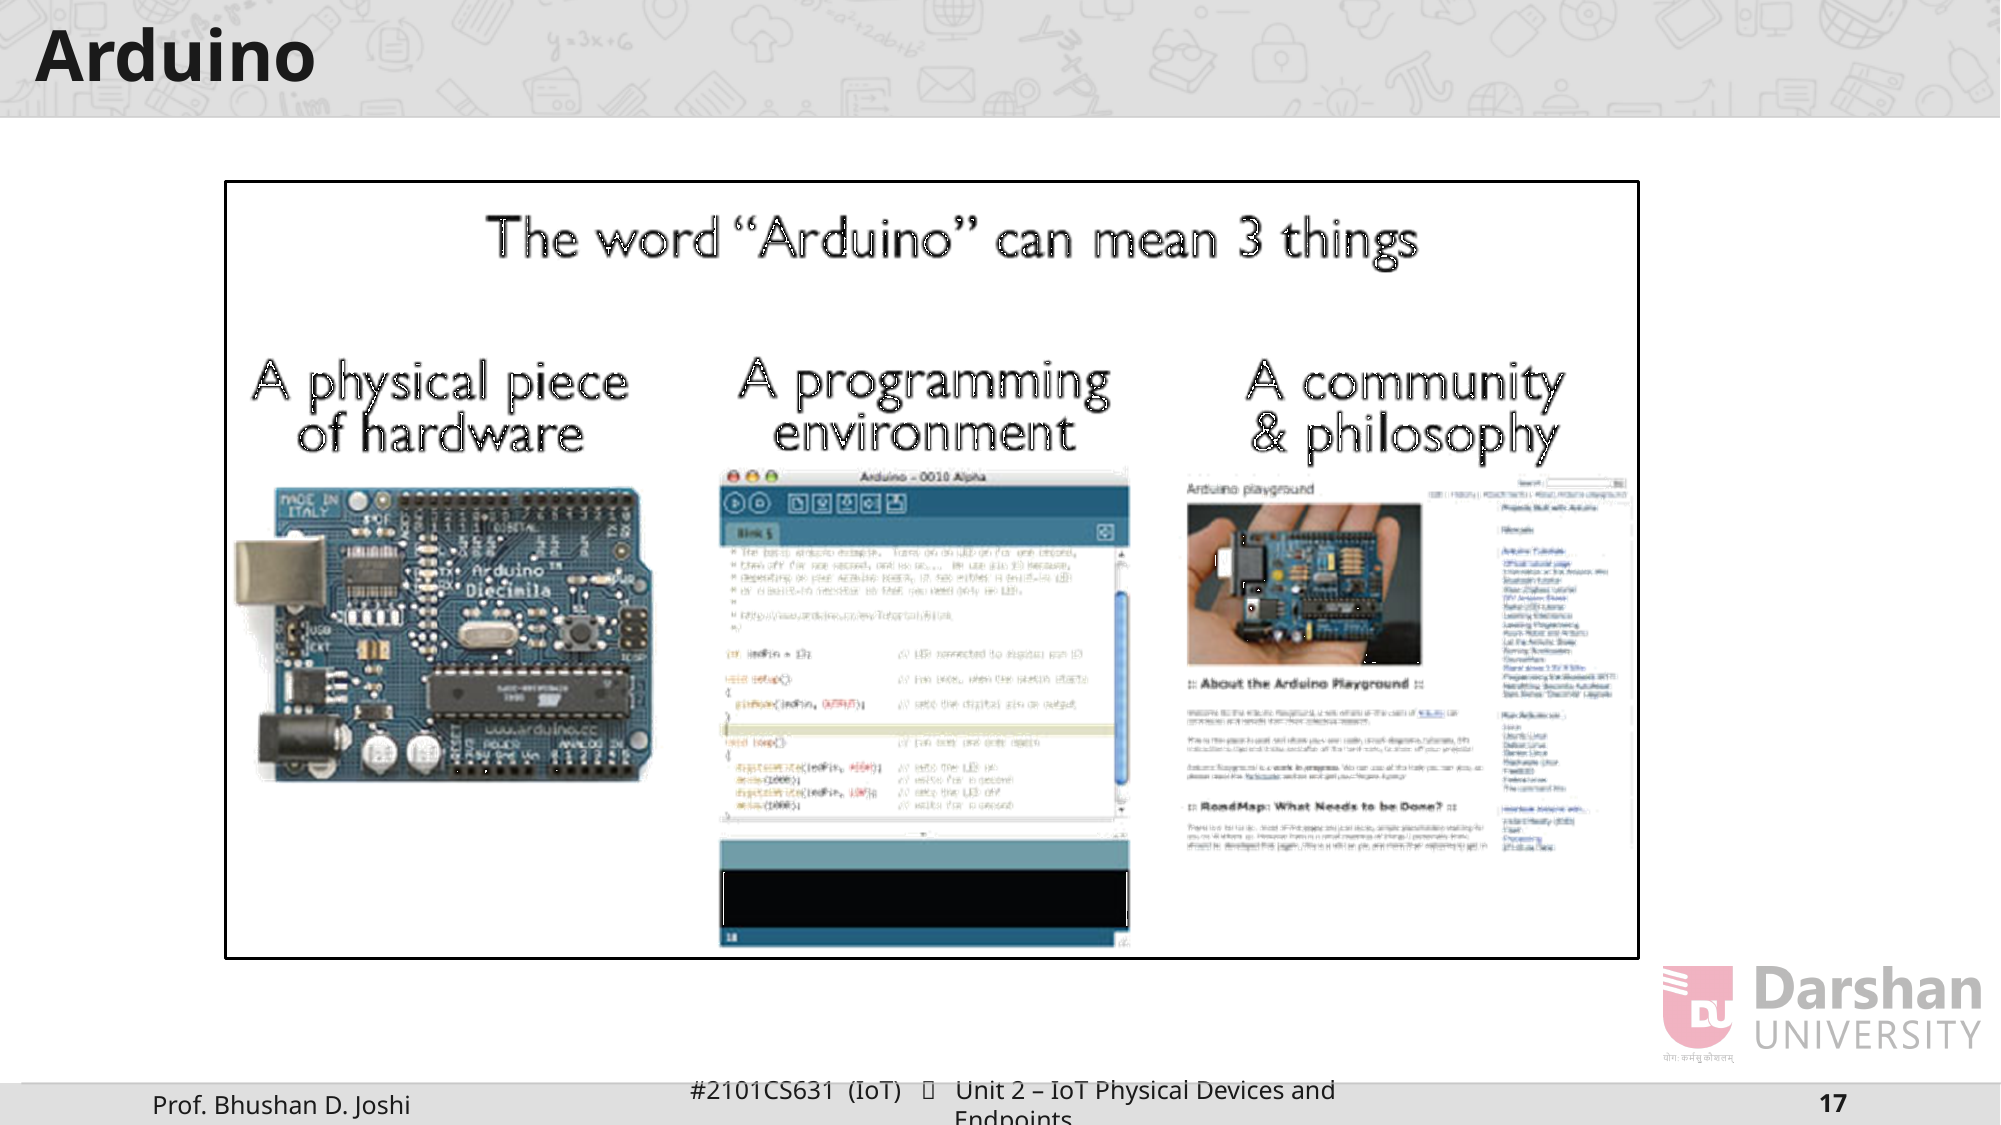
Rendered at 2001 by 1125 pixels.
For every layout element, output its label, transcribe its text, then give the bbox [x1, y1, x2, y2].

title Arduino [0, 0, 2000, 117]
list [227, 183, 1638, 957]
